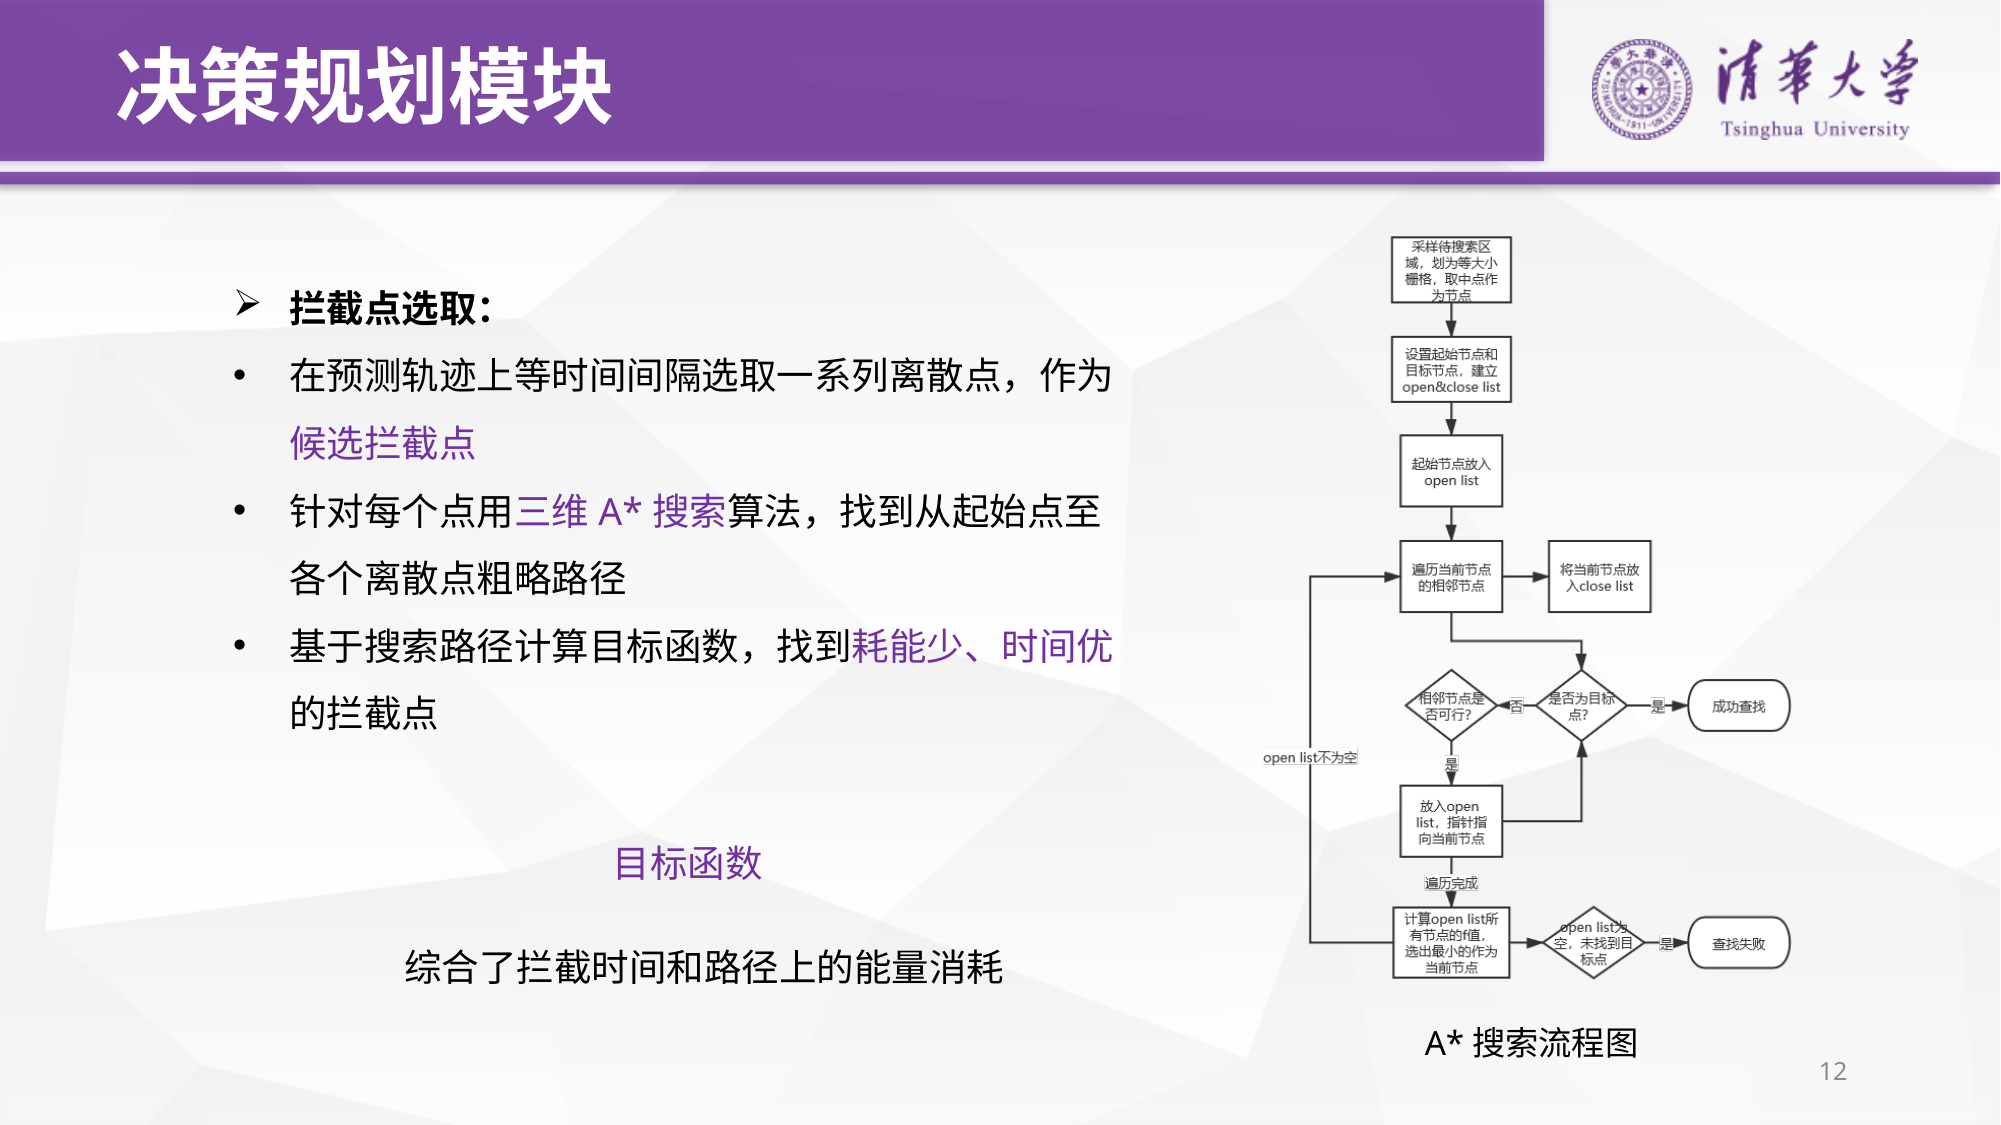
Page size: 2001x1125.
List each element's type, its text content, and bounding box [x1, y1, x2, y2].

slide_number 12 [1412, 1042, 1863, 1103]
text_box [0, 0, 2000, 185]
text_box A*搜索流程图 [1410, 1015, 1654, 1070]
text_box 综合了拦截时间和路径上的能量消耗 [389, 914, 1026, 997]
picture [0, 0, 2001, 1125]
